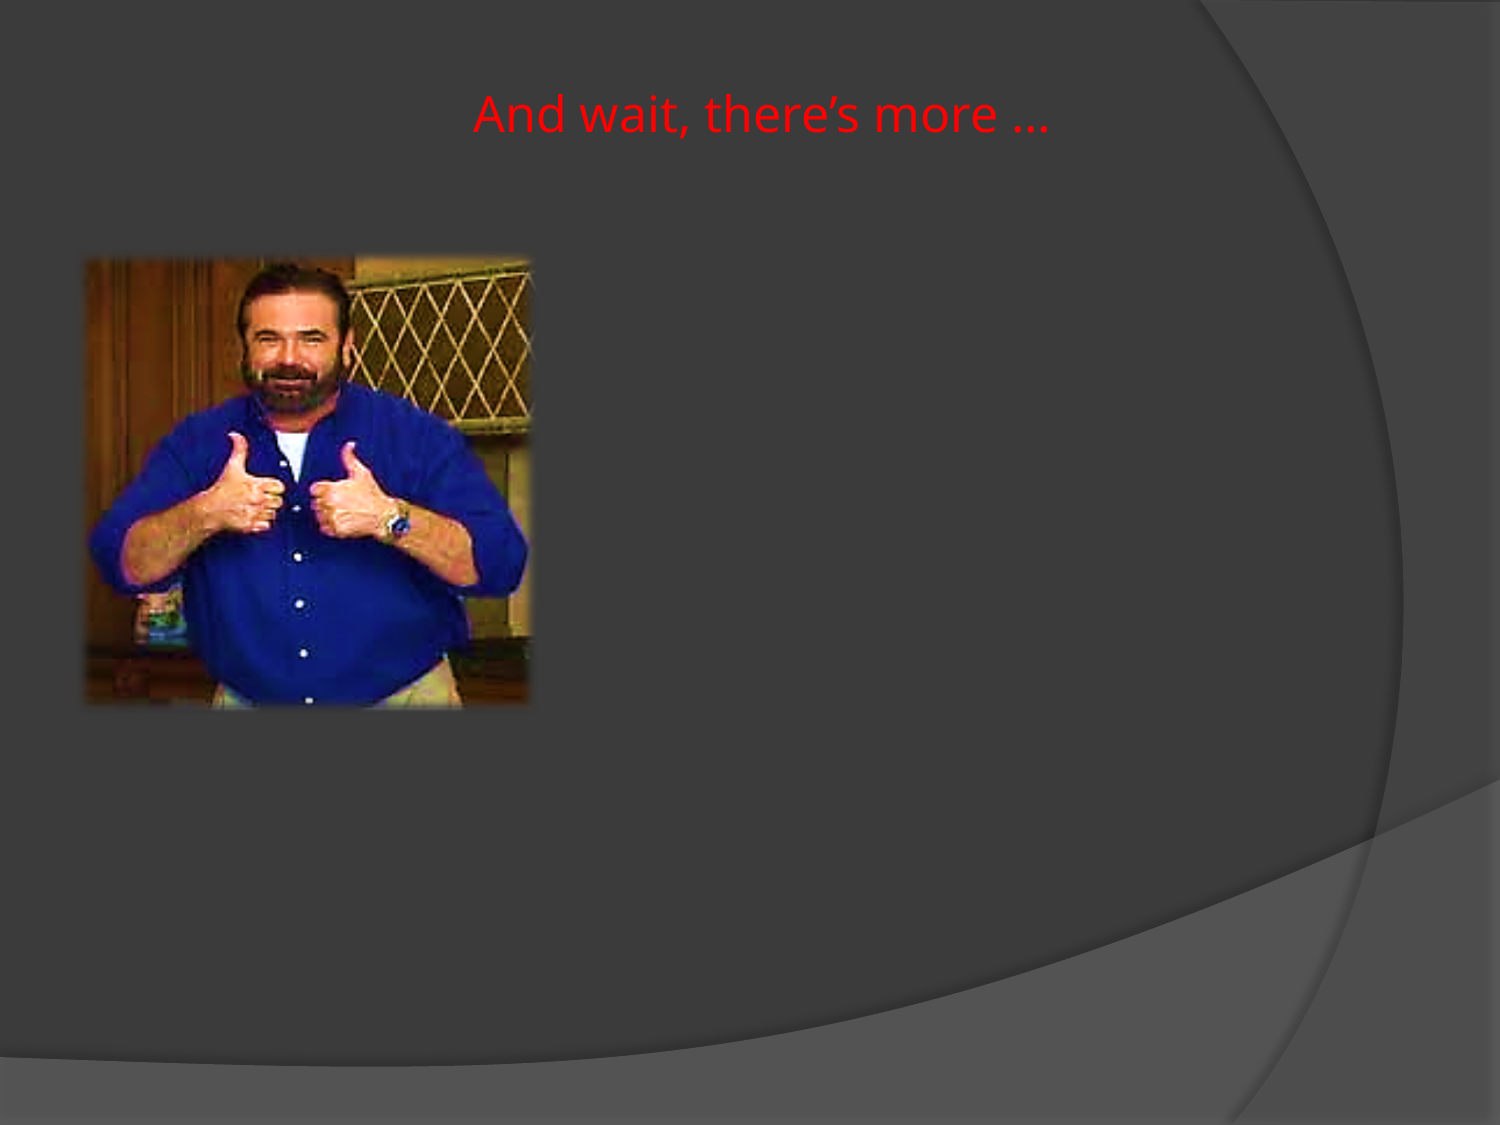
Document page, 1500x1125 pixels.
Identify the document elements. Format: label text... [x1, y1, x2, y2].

picture [74, 249, 538, 716]
text_box And wait, there’s more … [150, 74, 1388, 150]
